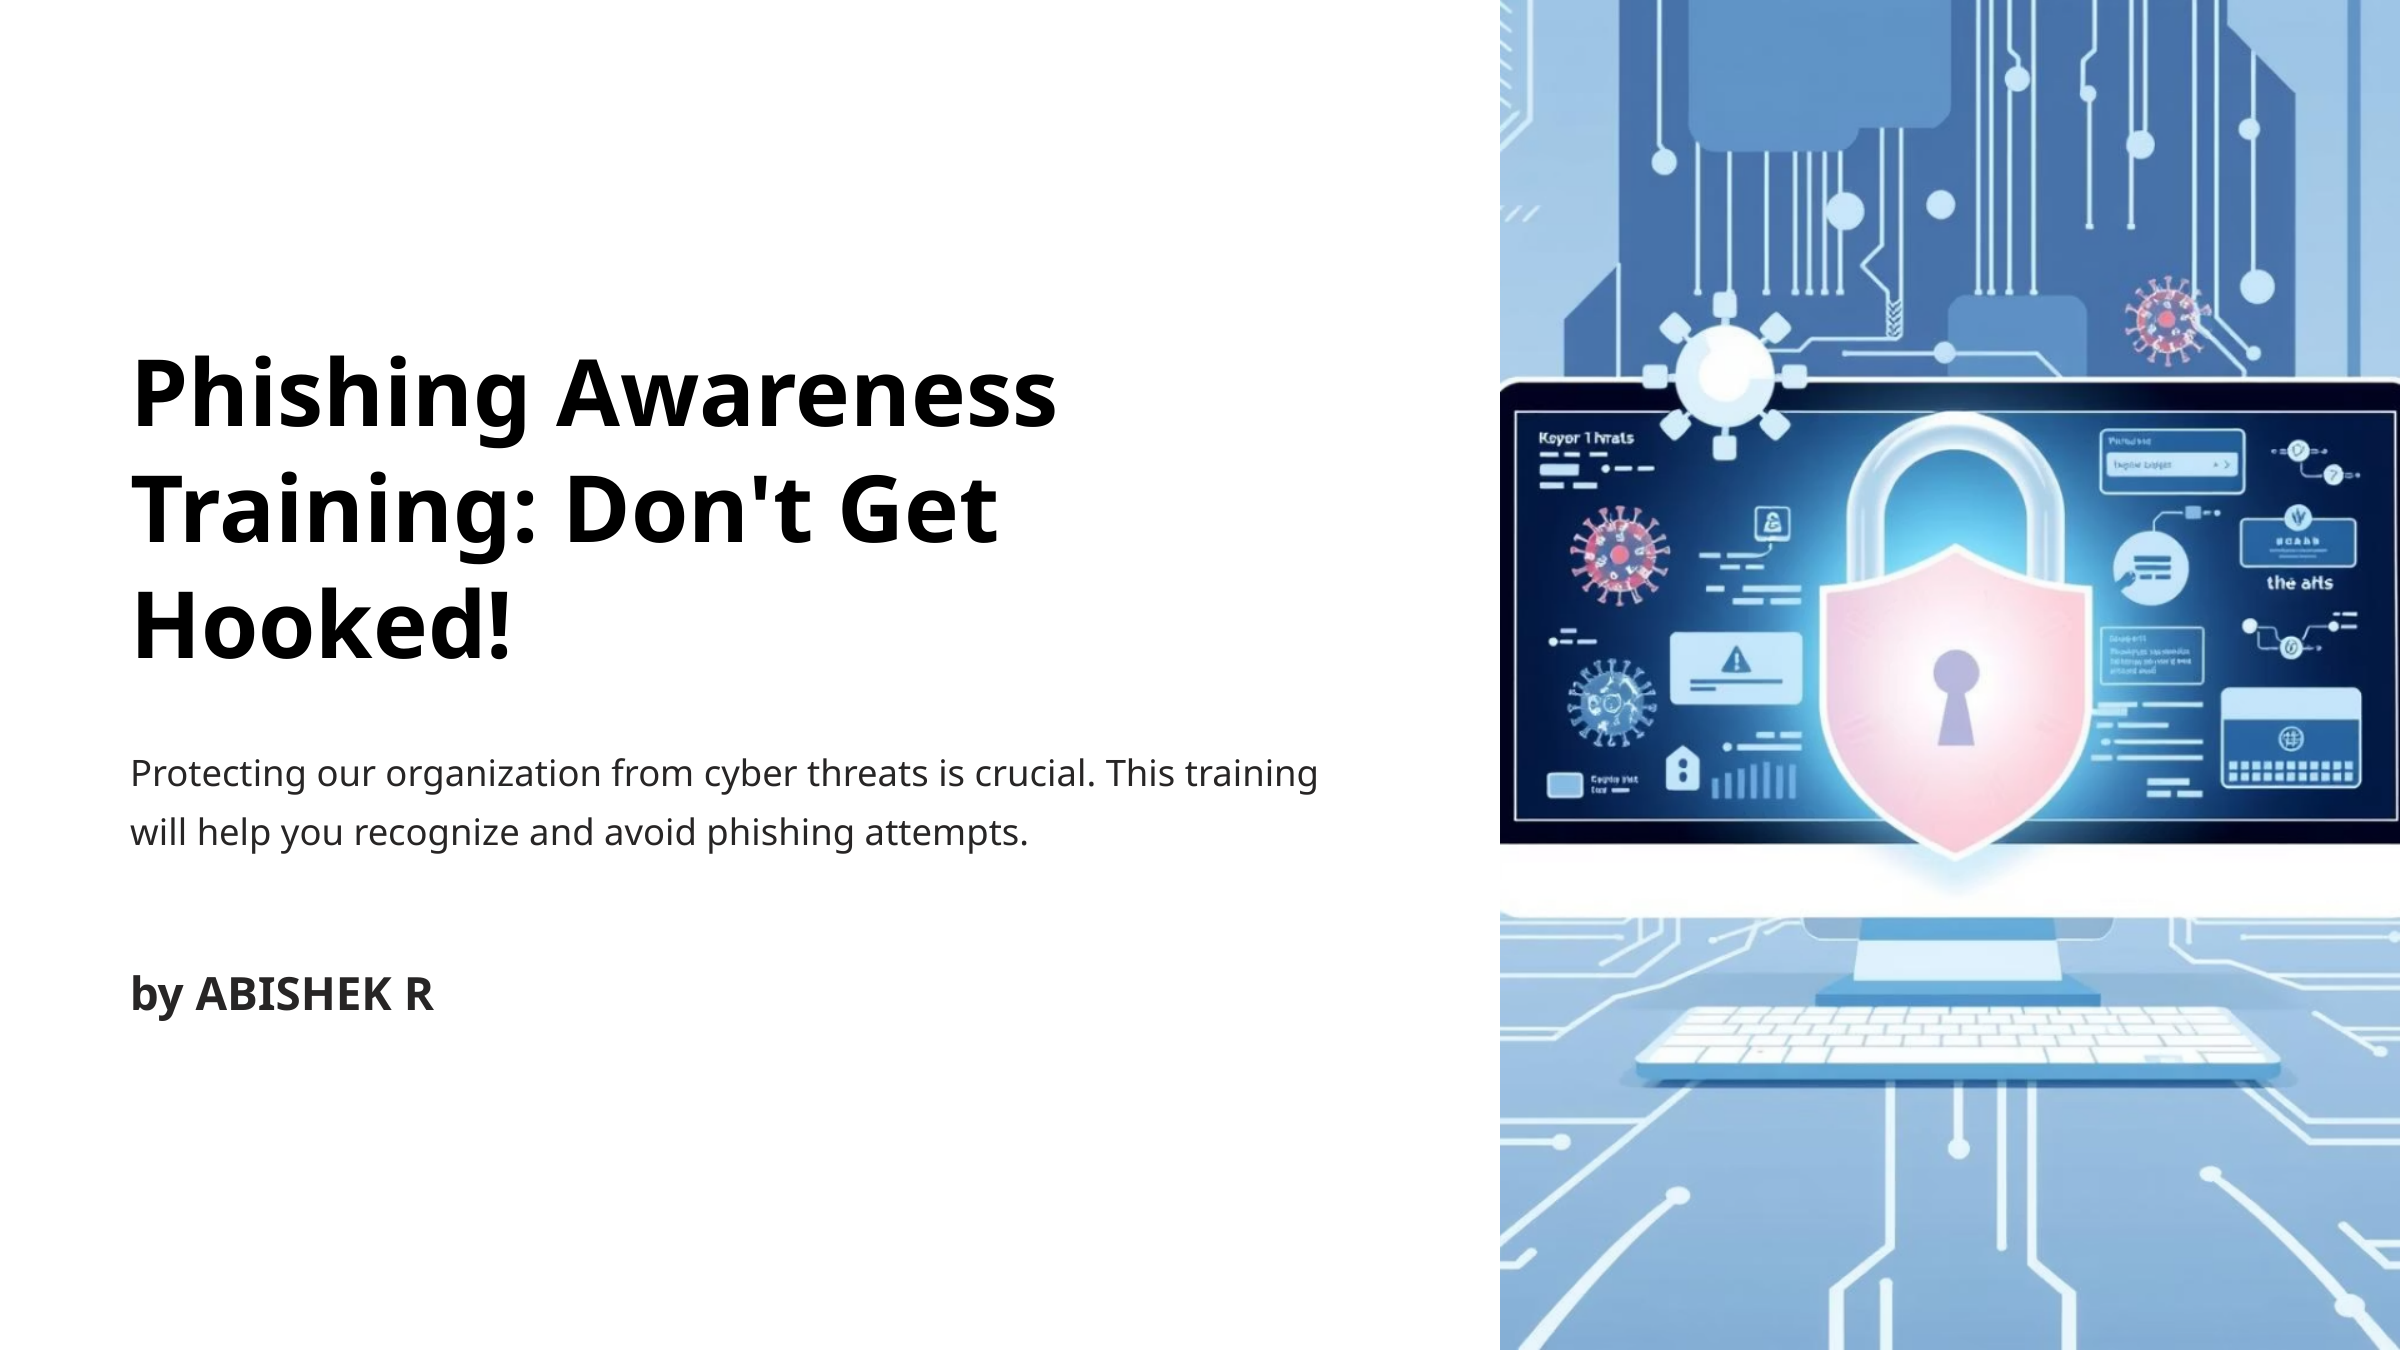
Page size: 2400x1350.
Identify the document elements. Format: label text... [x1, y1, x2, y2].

text_box Protecting our organization from cyber threats is crucial. This training will help you recognize and avoid phishing attempts. [130, 734, 1370, 913]
text_box by ABISHEK R [129, 954, 603, 1020]
picture [1499, 0, 2400, 1350]
text_box Phishing Awareness Training: Don't Get Hooked! [130, 329, 1370, 679]
